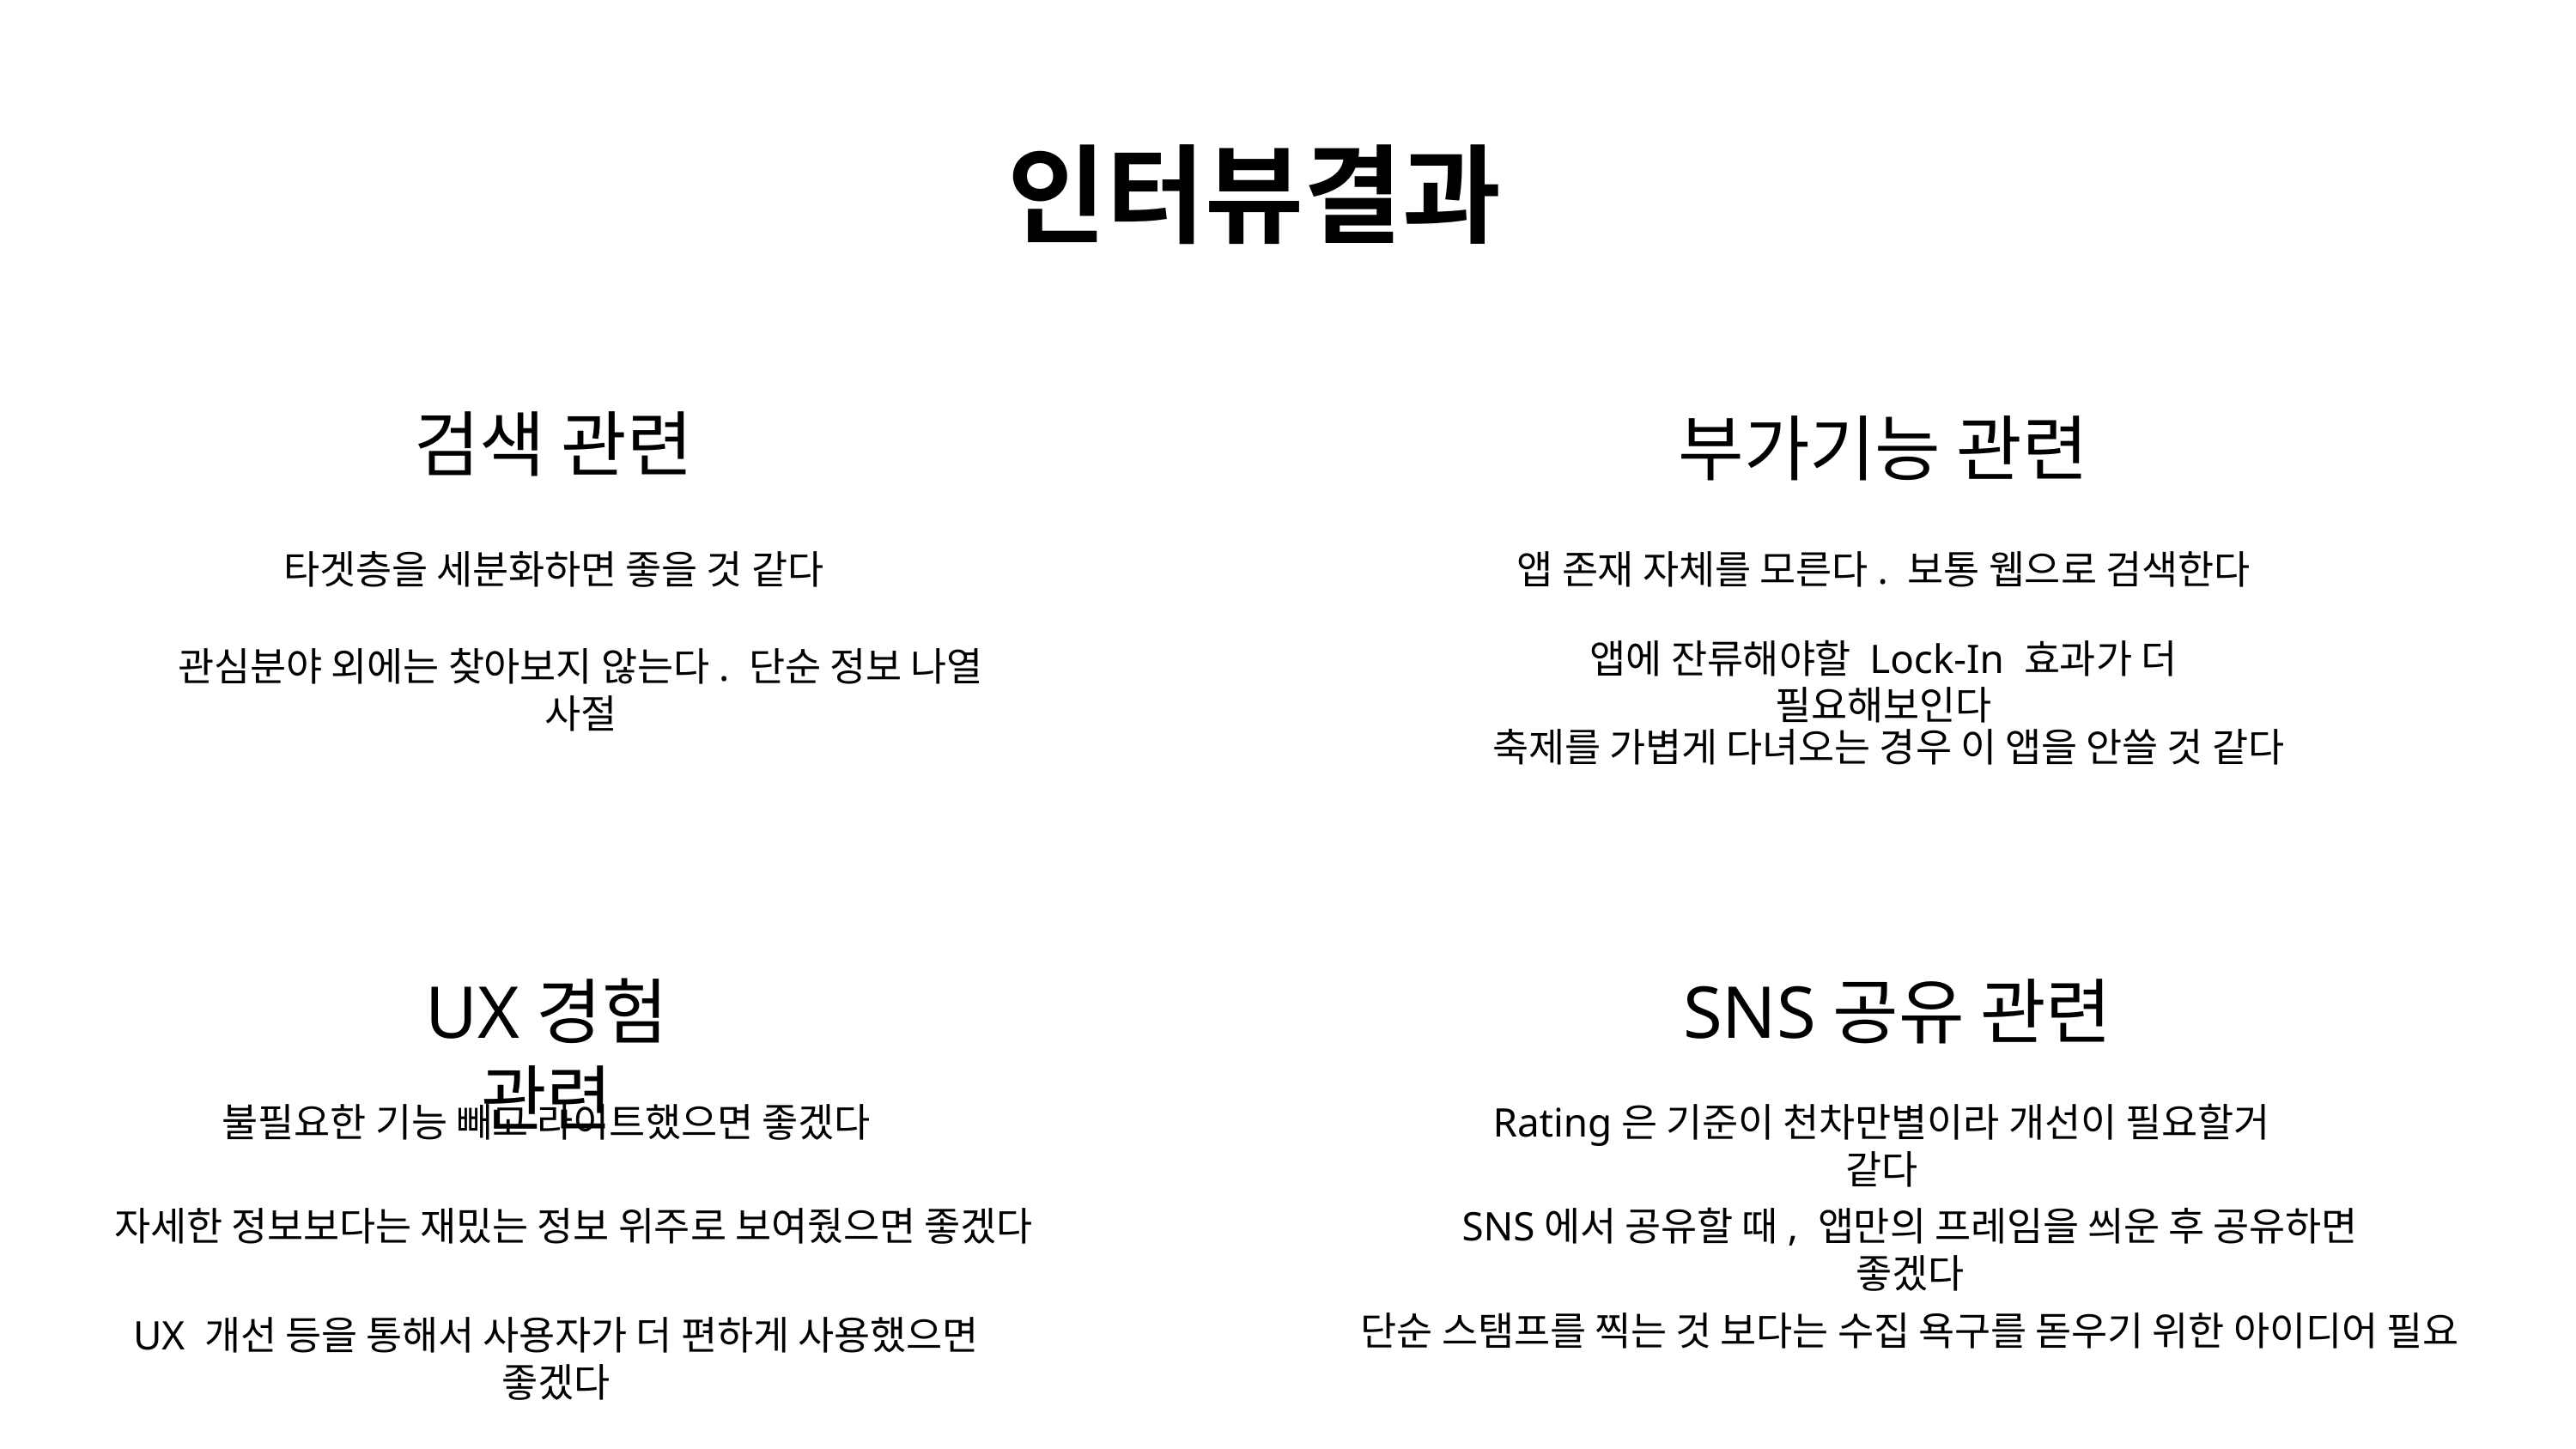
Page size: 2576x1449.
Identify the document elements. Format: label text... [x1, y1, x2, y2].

text_box 앱 존재 자체를 모른다. 보통 웹으로 검색한다 [1420, 544, 2347, 592]
text_box 타겟층을 세분화하면 좋을 것 같다 [281, 544, 826, 592]
text_box 축제를 가볍게 다녀오는 경우 이 앱을 안쓸 것 같다 [1489, 722, 2288, 770]
text_box 단순 스탬프를 찍는 것 보다는 수집 욕구를 돋우기 위한 아이디어 필요 [1356, 1306, 2464, 1354]
text_box 앱에 잔류해야할 Lock-In 효과가 더 필요해보인다 [1479, 634, 2288, 729]
text_box 검색 관련 [413, 399, 694, 486]
text_box Rating은 기준이 천차만별이라 개선이 필요할거 같다 [1454, 1097, 2309, 1192]
text_box 관심분야 외에는 찾아보지 않는다. 단순 정보 나열 사절 [144, 642, 1017, 737]
text_box SNS공유 관련 [1680, 967, 2115, 1053]
text_box UX 개선 등을 통해서 사용자가 더 편하게 사용했으면 좋겠다 [76, 1310, 1036, 1405]
text_box 자세한 정보보다는 재밌는 정보 위주로 보여줬으면 좋겠다 [111, 1201, 1036, 1250]
text_box 불필요한 기능 빼고 라이트했으면 좋겠다 [220, 1097, 873, 1145]
text_box 부가기능 관련 [1677, 403, 2090, 490]
text_box UX경험 관련 [355, 967, 738, 1139]
text_box 인터뷰결과 [995, 127, 1514, 257]
text_box SNS에서 공유할 때, 앱만의 프레임을 씌운 후 공유하면 좋겠다 [1413, 1201, 2406, 1296]
